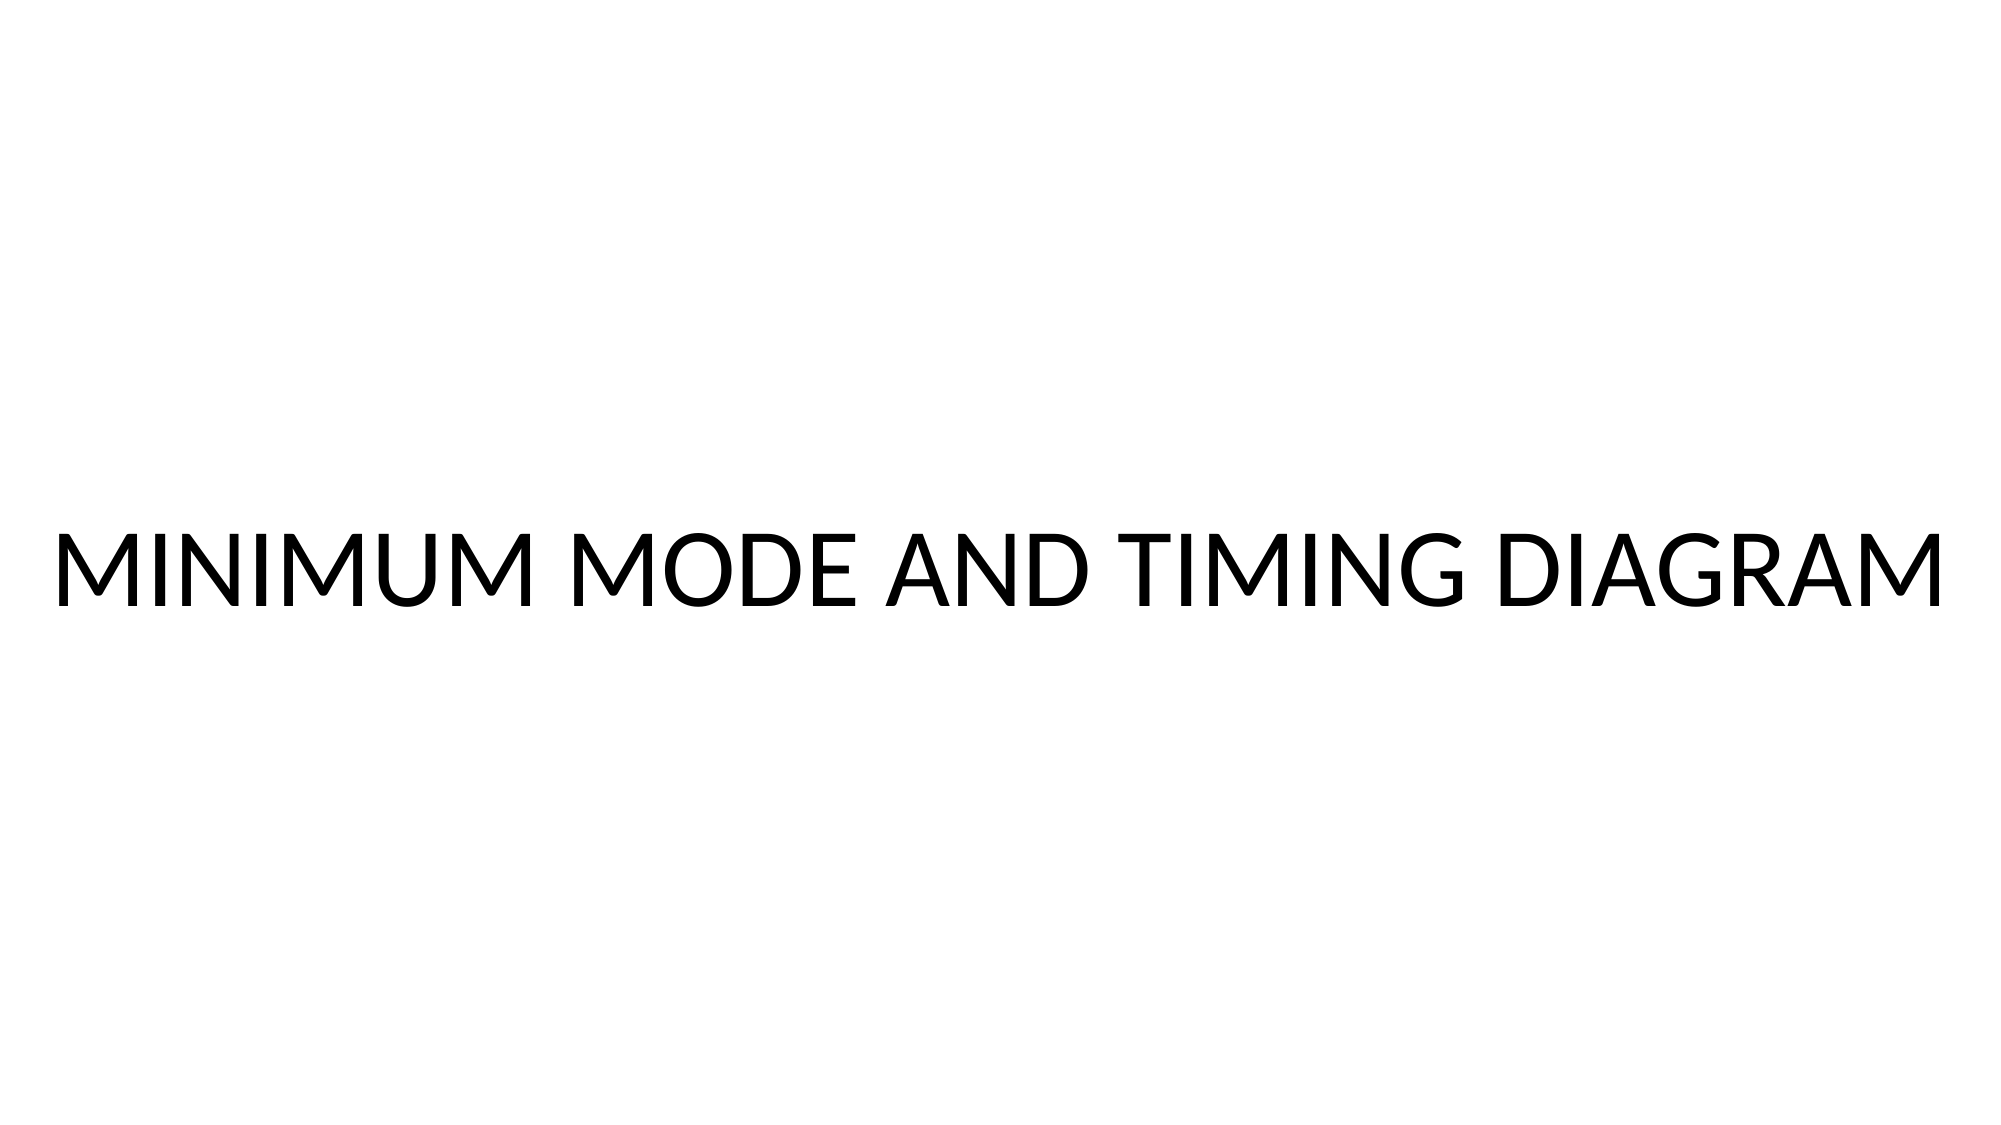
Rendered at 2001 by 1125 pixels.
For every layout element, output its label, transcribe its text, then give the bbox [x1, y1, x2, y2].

text_box MINIMUM MODE AND TIMING DIAGRAM [35, 486, 1965, 637]
